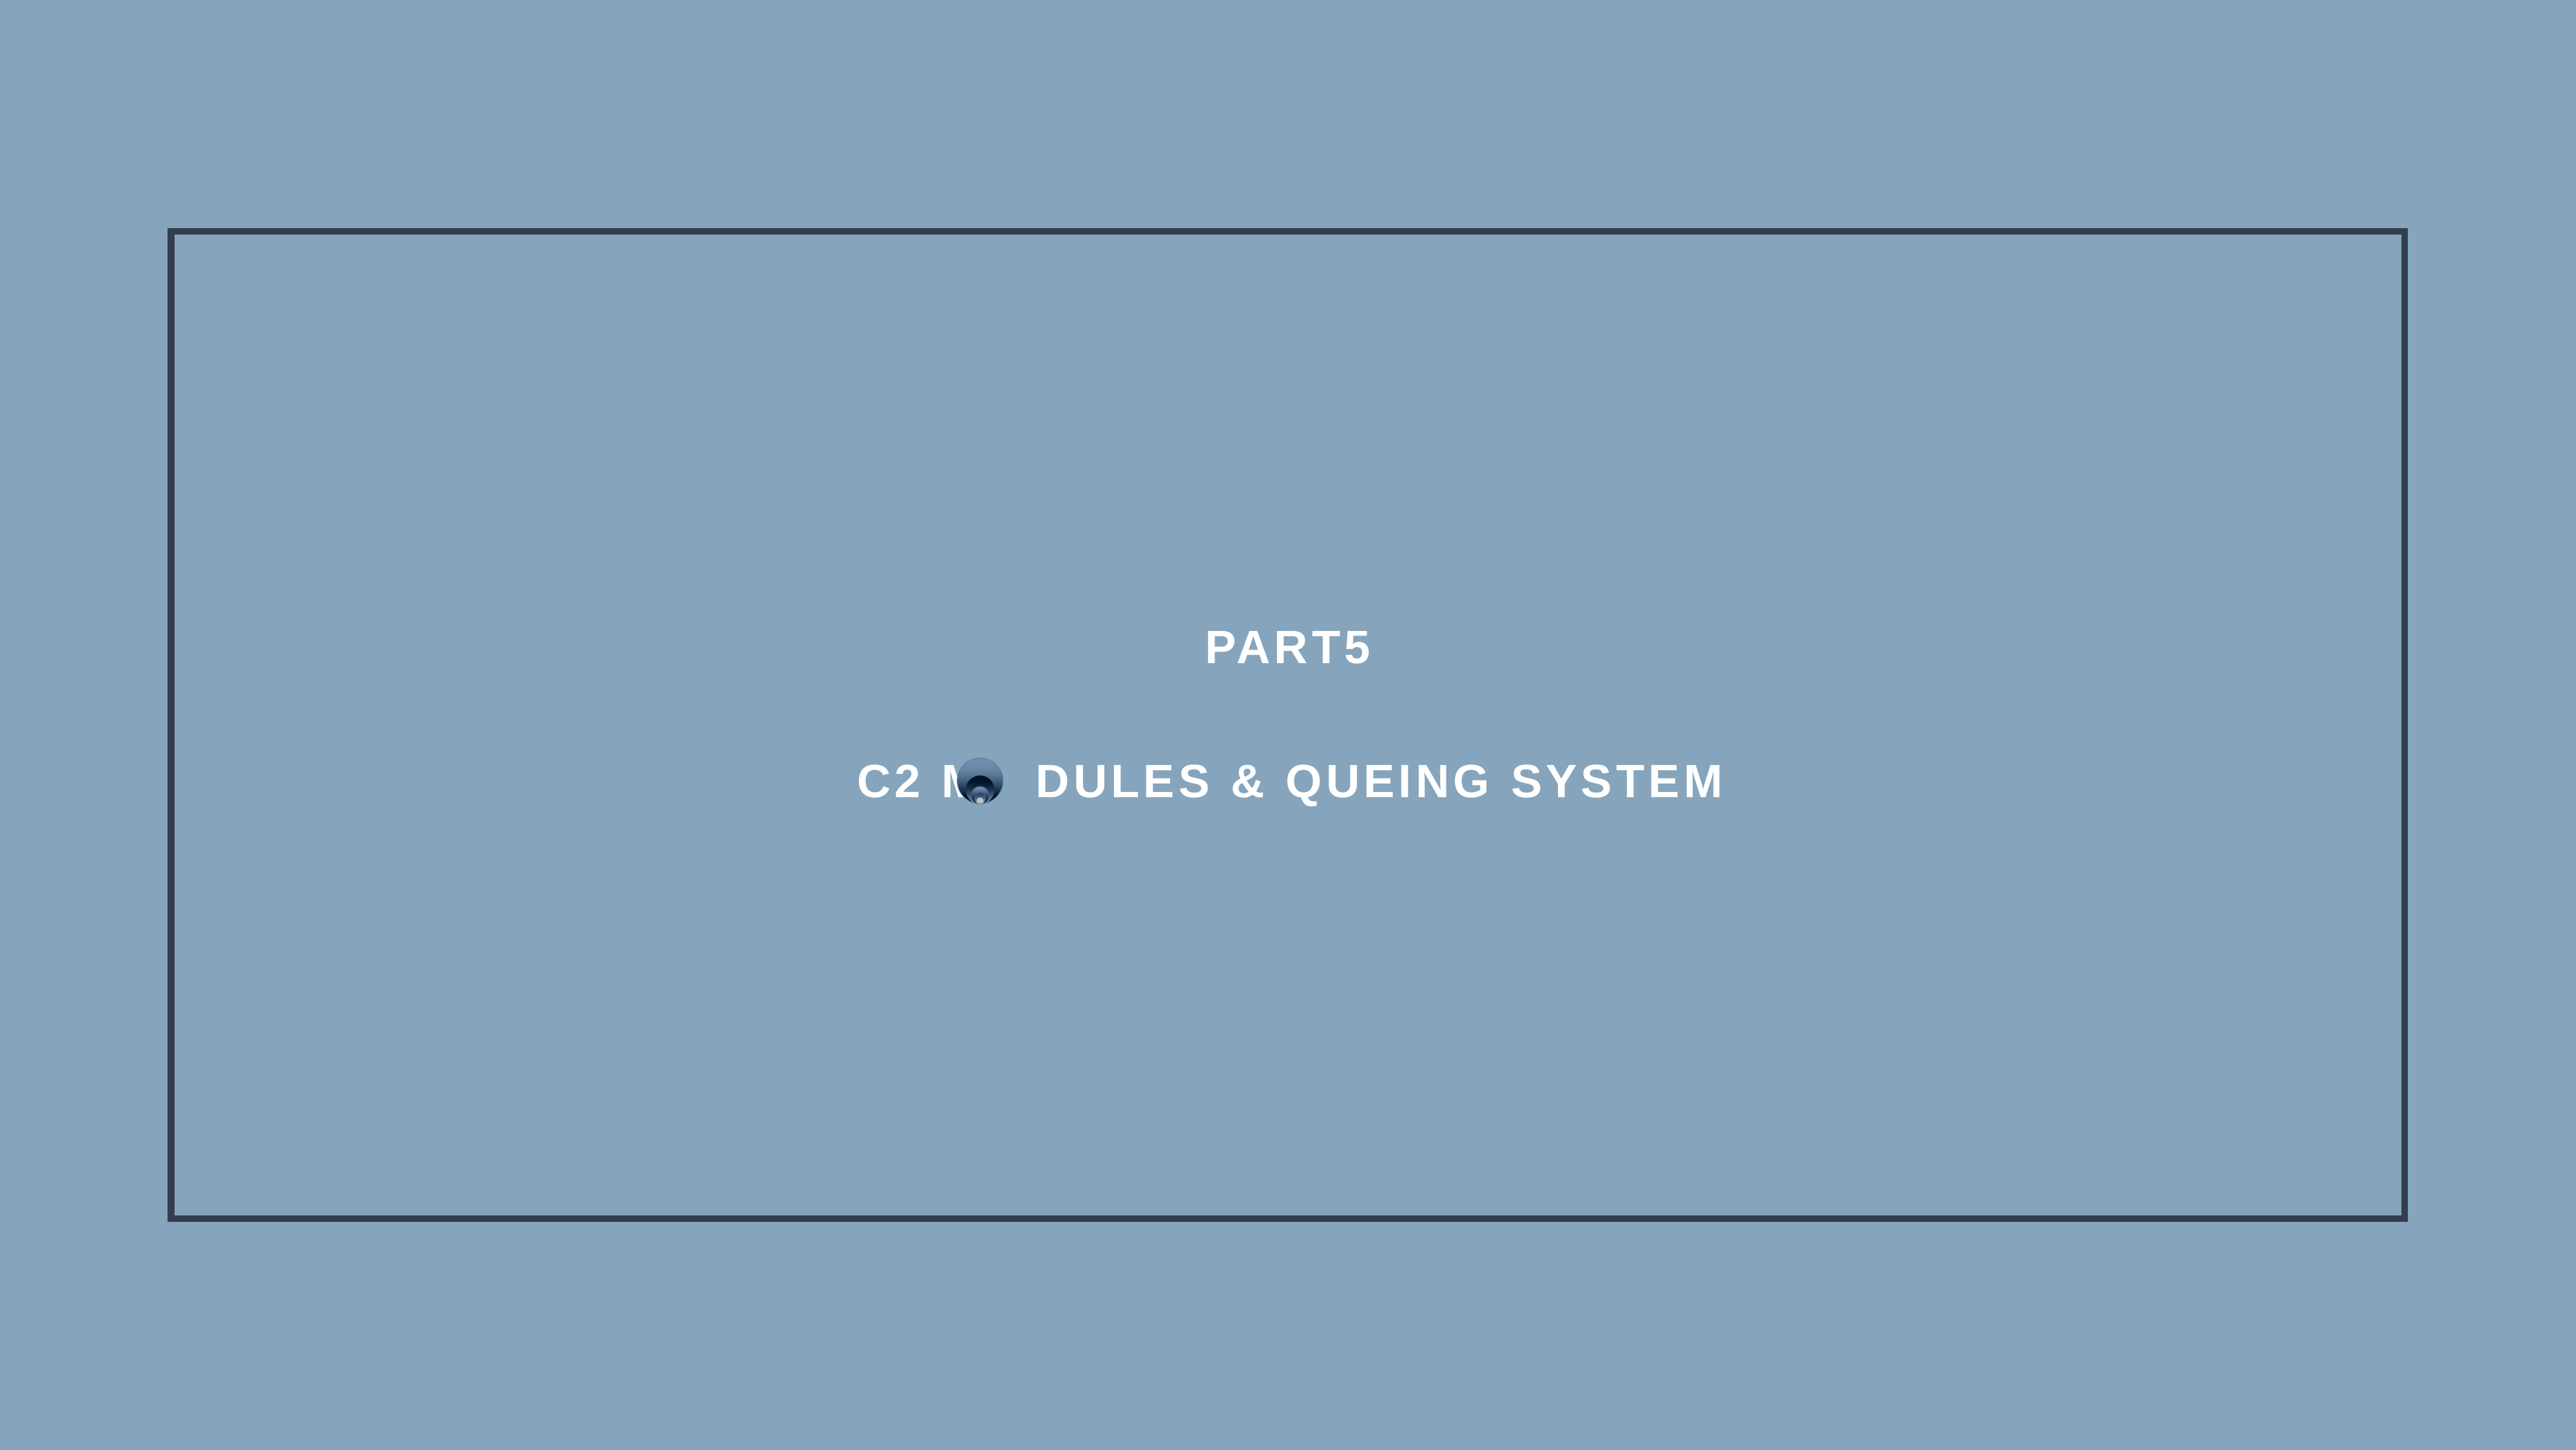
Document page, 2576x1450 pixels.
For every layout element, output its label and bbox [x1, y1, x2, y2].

text_box [957, 758, 1003, 804]
text_box [0, 0, 2576, 1450]
text_box [171, 231, 2405, 1219]
